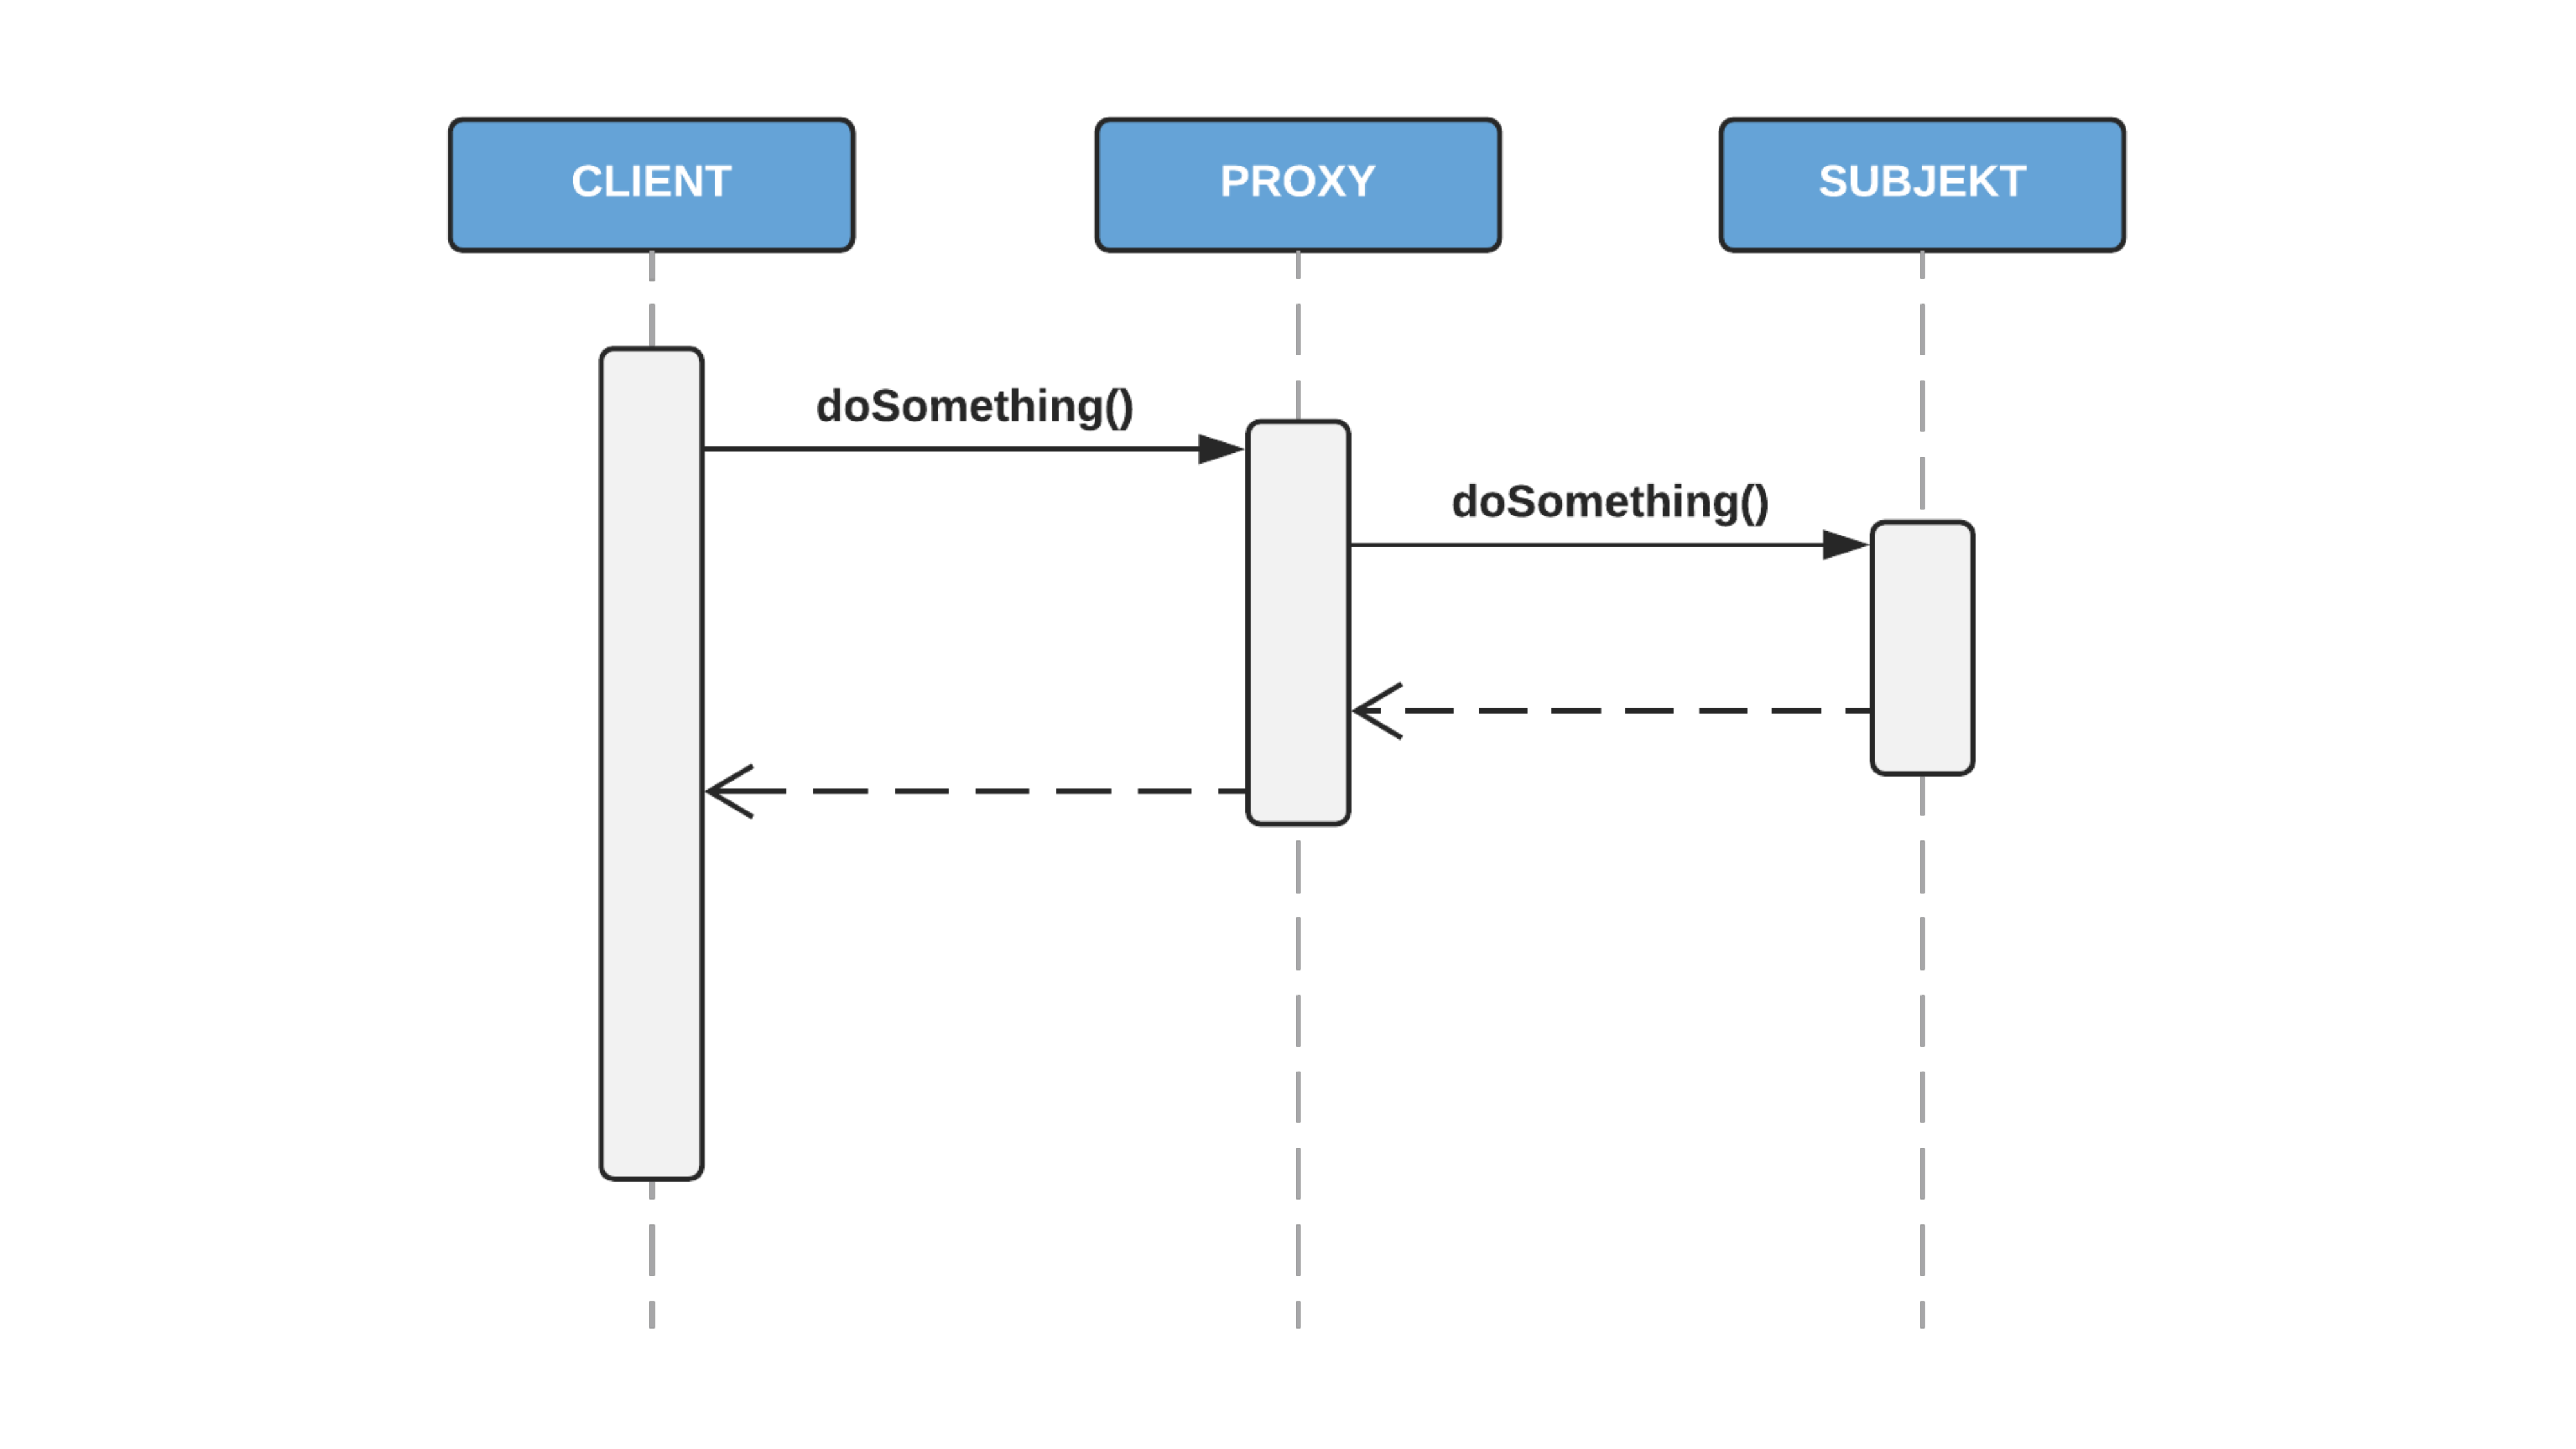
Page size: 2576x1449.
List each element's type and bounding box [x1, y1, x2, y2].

picture [350, 19, 2226, 1429]
